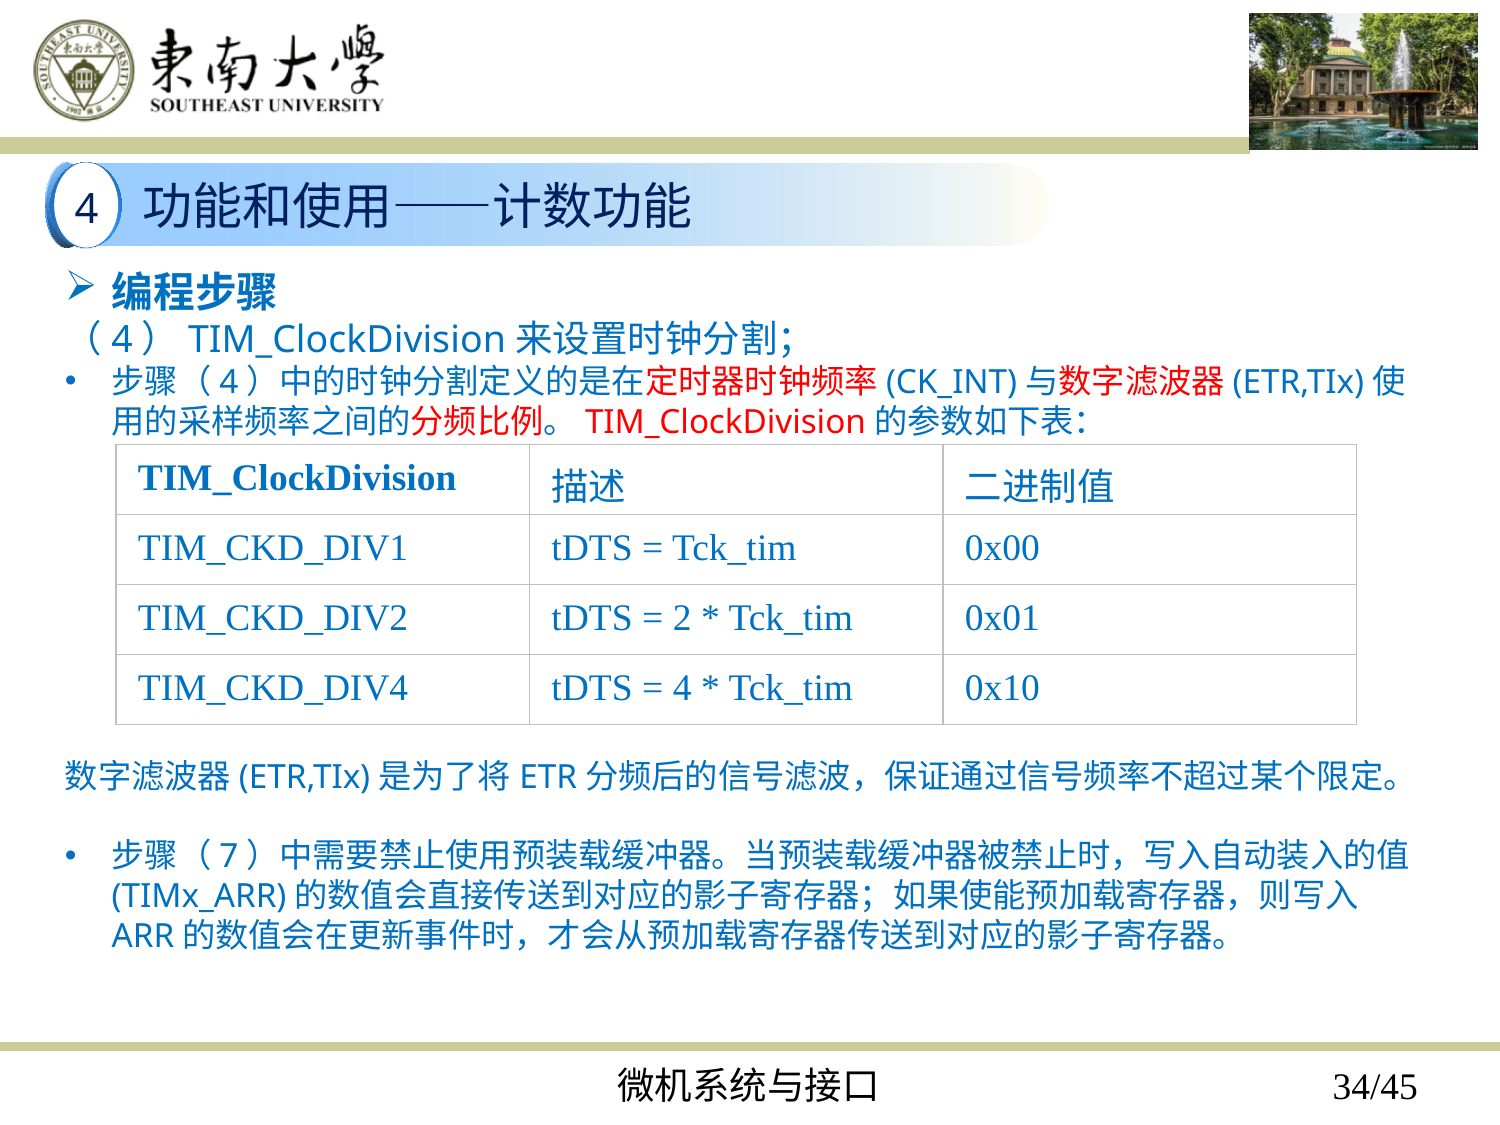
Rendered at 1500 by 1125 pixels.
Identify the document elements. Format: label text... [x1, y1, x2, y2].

table_cell 0x10 [944, 655, 1356, 724]
table_header 描述 [530, 445, 942, 514]
table_cell 0x00 [944, 515, 1356, 584]
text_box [44, 162, 1129, 249]
table_cell 0x01 [944, 585, 1356, 654]
table_cell TIM_CKD_DIV1 [117, 515, 529, 584]
text_box 编程步骤 （4）TIM_ClockDivision来设置时钟分割； 步骤（4）中的时钟分割定义的是在定时器时钟频率(CK_INT)与数字滤波器(ETR,TIx)使用的采样频率之间的分频比例。TIM_ClockDivision的参数如下表： 数字滤波器(ETR,TIx)是为了将ETR分频后的信号滤波，保证通过信号频率不超过某个限定。 步骤（7）中需要禁止使用预装载缓冲器。当预装载缓冲器被禁止时，写入自动装入的值(TIMx_ARR)的数值会直接传送到对应的影子寄存器；如果使能预加载寄存器，则写入ARR的数值会在更新事件时，才会从预加载寄存器传送到对应的影子寄存器。 [49, 257, 1429, 962]
table_cell tDTS = 2 * Tck_tim [530, 585, 942, 654]
table_cell tDTS = 4 * Tck_tim [530, 655, 942, 724]
picture [0, 13, 1478, 154]
text_box [222, 23, 1102, 129]
table_cell tDTS = Tck_tim [530, 515, 942, 584]
table_header TIM_ClockDivision [117, 445, 529, 514]
picture [29, 9, 394, 127]
table_cell TIM_CKD_DIV2 [117, 585, 529, 654]
table_header 二进制值 [944, 445, 1356, 514]
table_cell TIM_CKD_DIV4 [117, 655, 529, 724]
picture [0, 1042, 1500, 1051]
